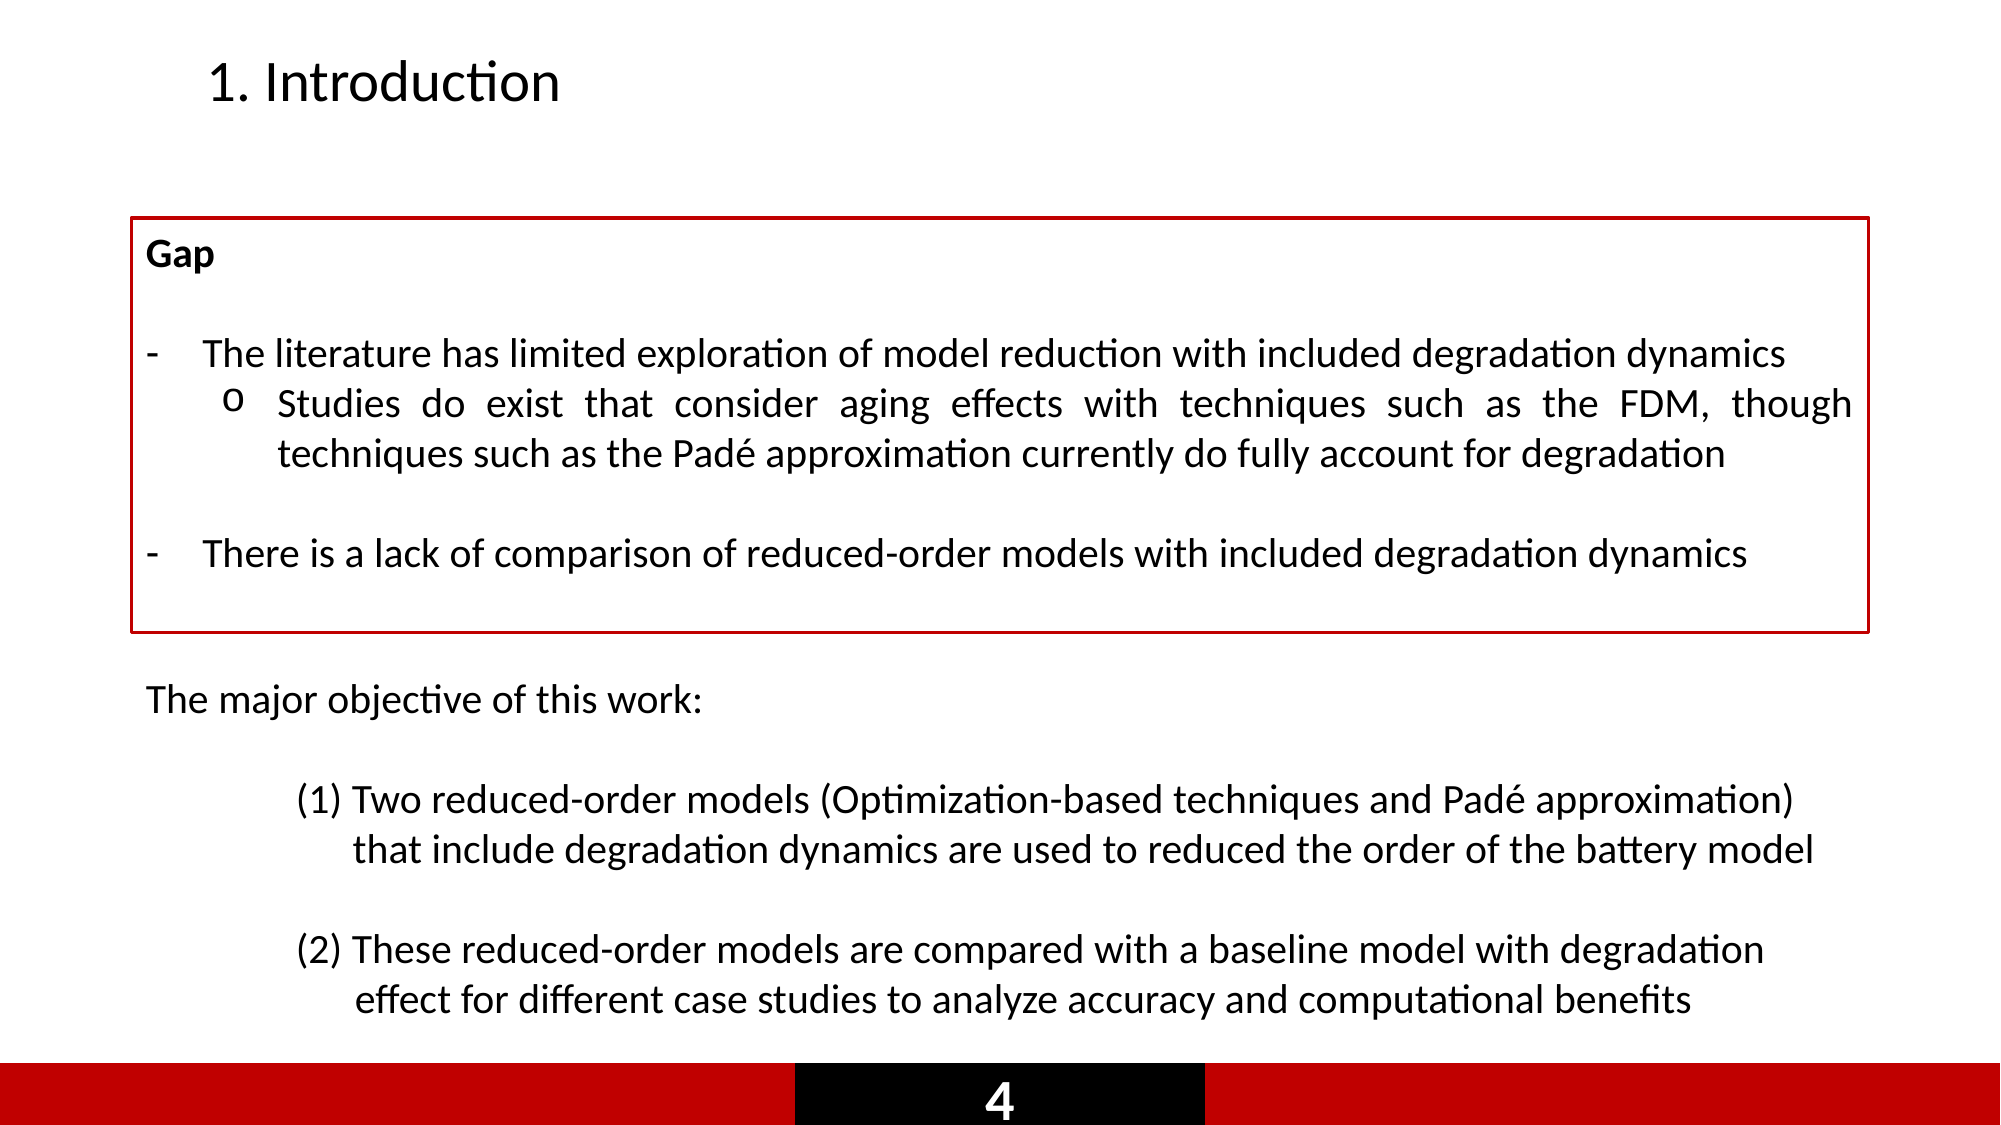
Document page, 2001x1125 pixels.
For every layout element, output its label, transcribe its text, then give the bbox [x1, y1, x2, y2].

text_box [1205, 1063, 2000, 1125]
text_box Gap The literature has limited exploration of model reduction with included degradation dynamics Studies do exist that consider aging effects with techniques such as the FDM, though techniques such as the Padé approximation currently do fully account for degradation There is a lack of comparison of reduced-order models with included degradation dynamics [131, 217, 1869, 633]
text_box 1. Introduction [192, 0, 1385, 165]
text_box The major objective of this work: (1) Two reduced-order models (Optimization-based techniques and Padé approximation) that include degradation dynamics are used to reduced the order of the battery model (2) These reduced-order models are compared with a baseline model with degradation effect for different case studies to analyze accuracy and computational benefits [131, 664, 1869, 1030]
text_box 4 [795, 1063, 1205, 1125]
text_box [0, 1063, 795, 1125]
